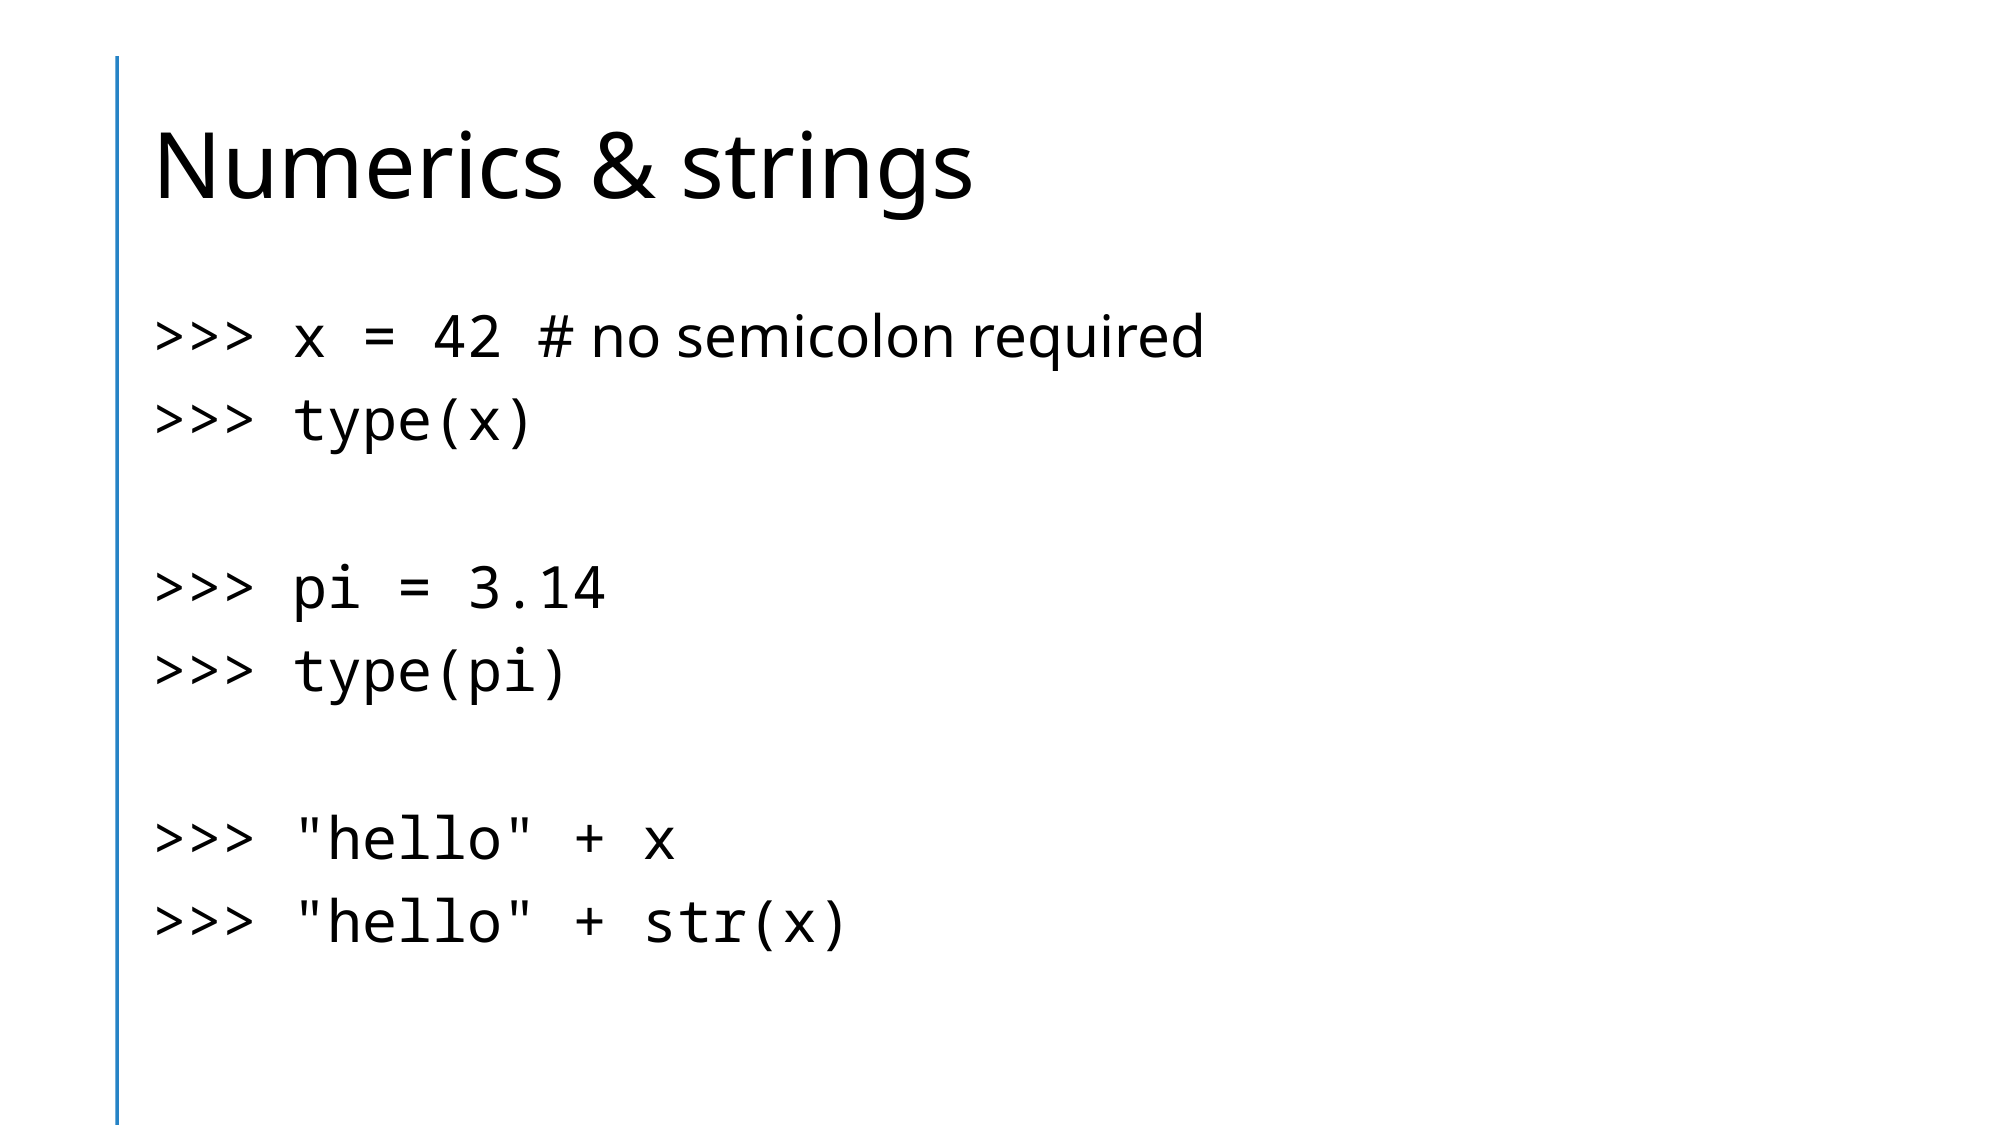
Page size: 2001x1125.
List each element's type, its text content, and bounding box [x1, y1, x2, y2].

title Numerics & strings [137, 59, 1863, 278]
list >>> x = 42 # no semicolon required >>> type(x) >>> pi = 3.14 >>> type(pi) >>> "hello" + x >>> "hello" + str(x) [137, 299, 1863, 1014]
